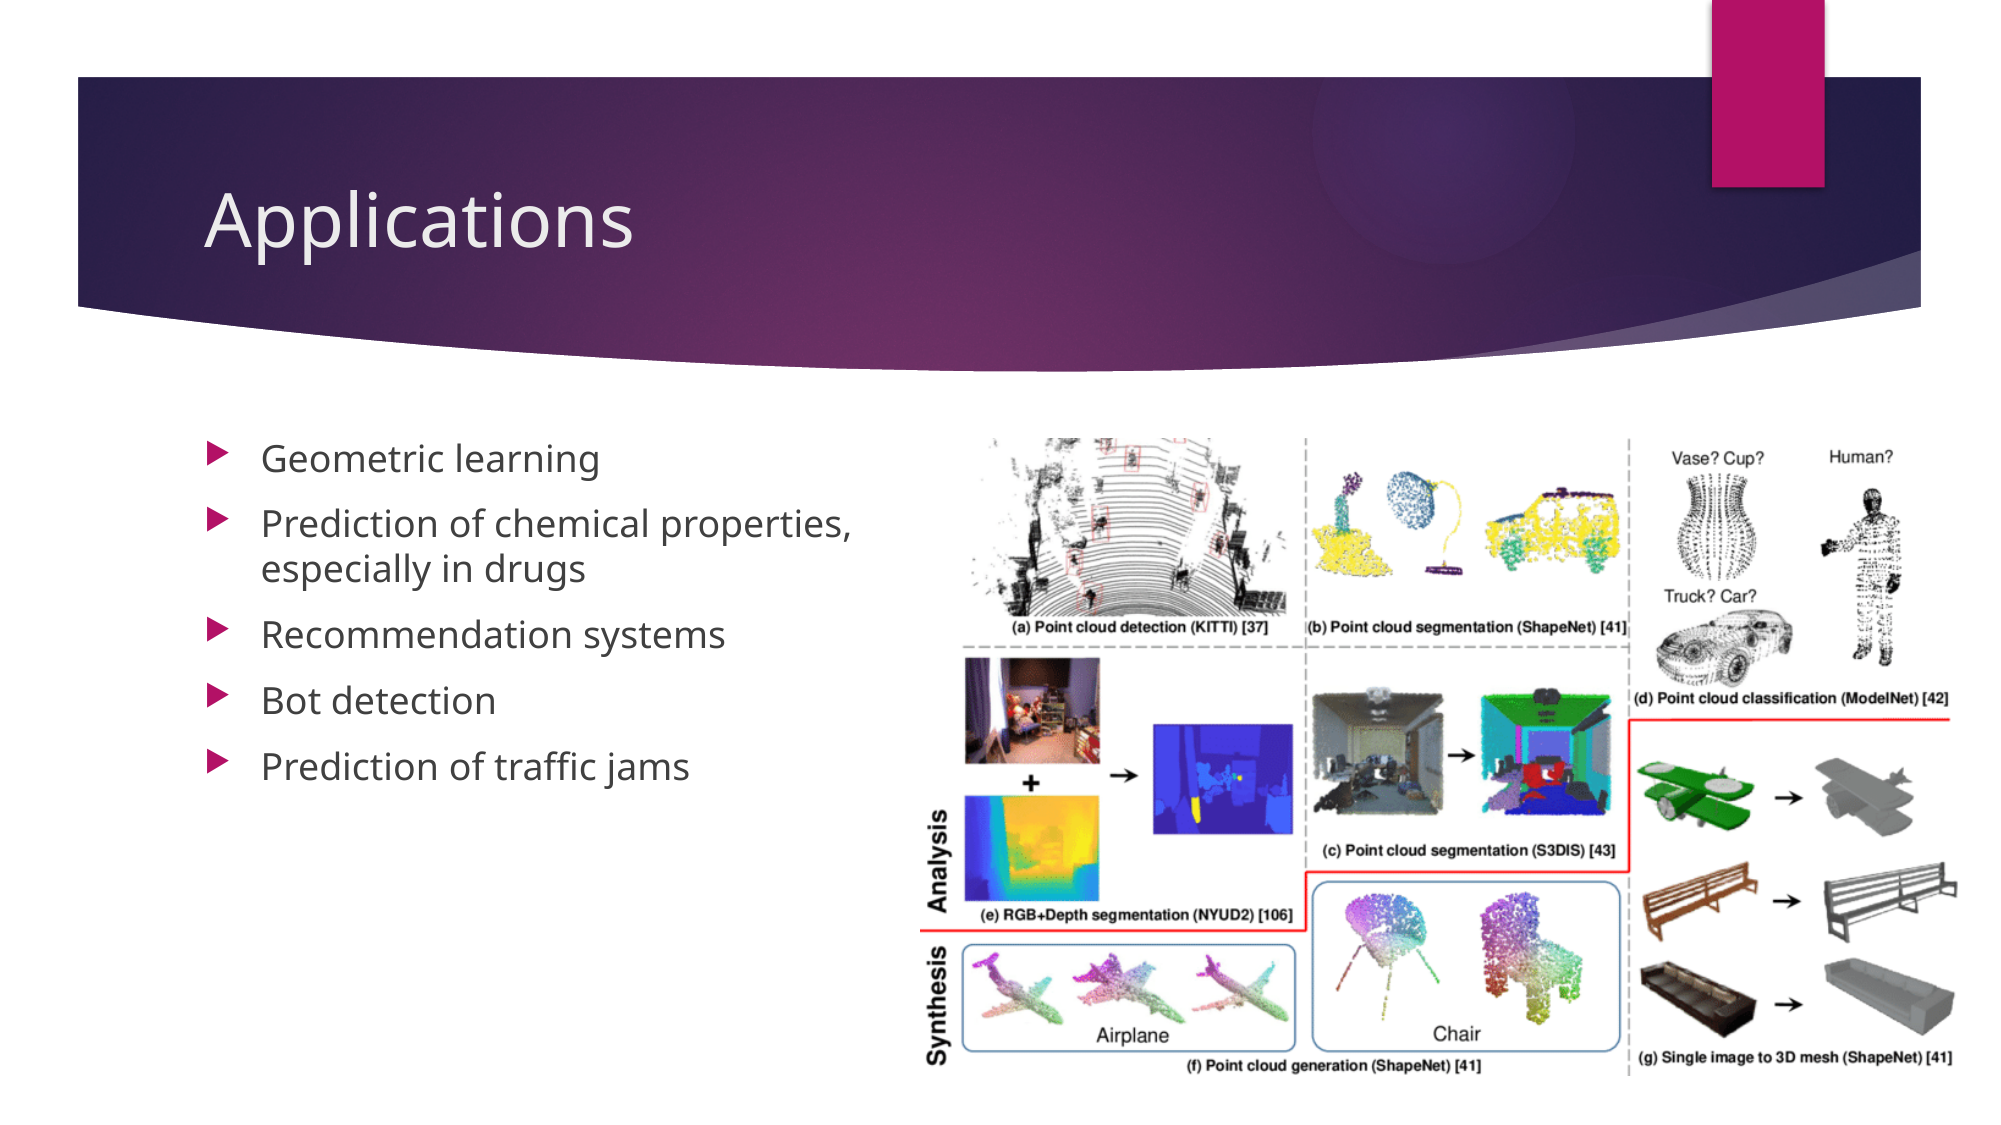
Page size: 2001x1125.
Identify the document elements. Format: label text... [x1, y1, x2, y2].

title Applications [189, 159, 1627, 276]
list Geometric learning Prediction of chemical properties, especially in drugs Recommendation systems Bot detection Prediction of traffic jams [189, 427, 953, 988]
picture [919, 437, 1959, 1077]
